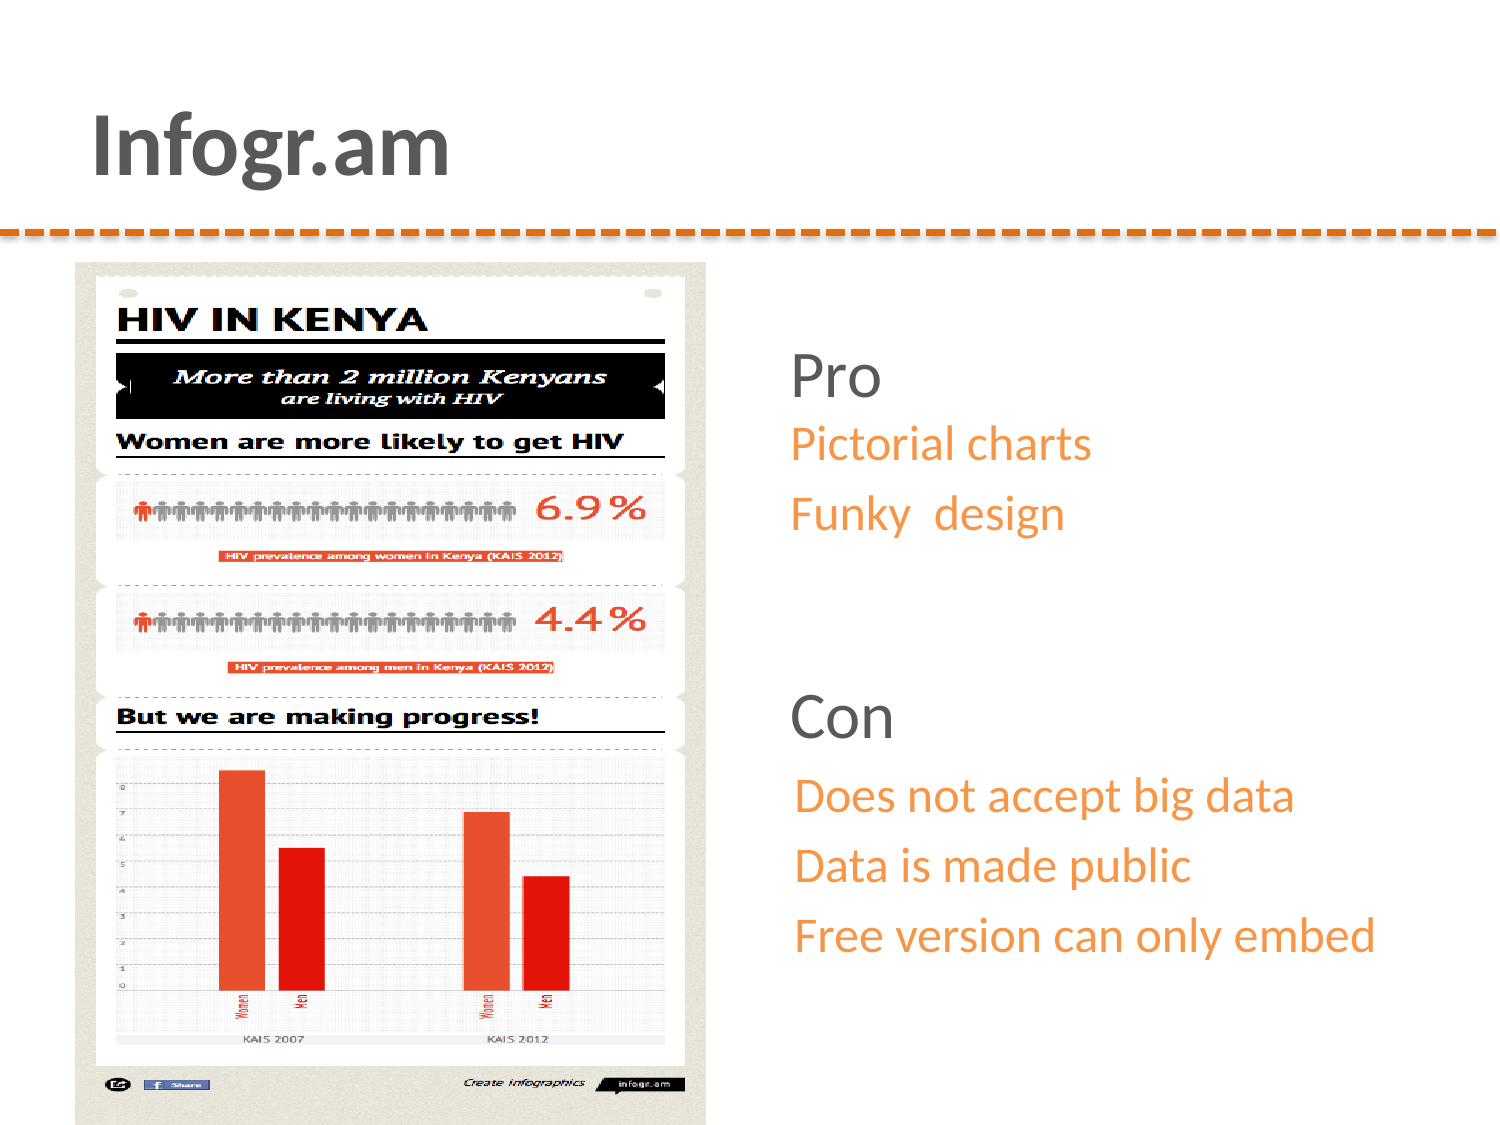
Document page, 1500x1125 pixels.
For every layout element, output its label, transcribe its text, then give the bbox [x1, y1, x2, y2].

list Pro [775, 322, 1500, 402]
title Infogr.am [75, 45, 1425, 229]
picture [74, 261, 706, 1125]
text_box Con [775, 665, 1500, 807]
text_box Does not accept big data Data is made public Free version can only embed [779, 755, 1500, 1065]
text_box Pictorial charts Funky design [775, 402, 1500, 665]
